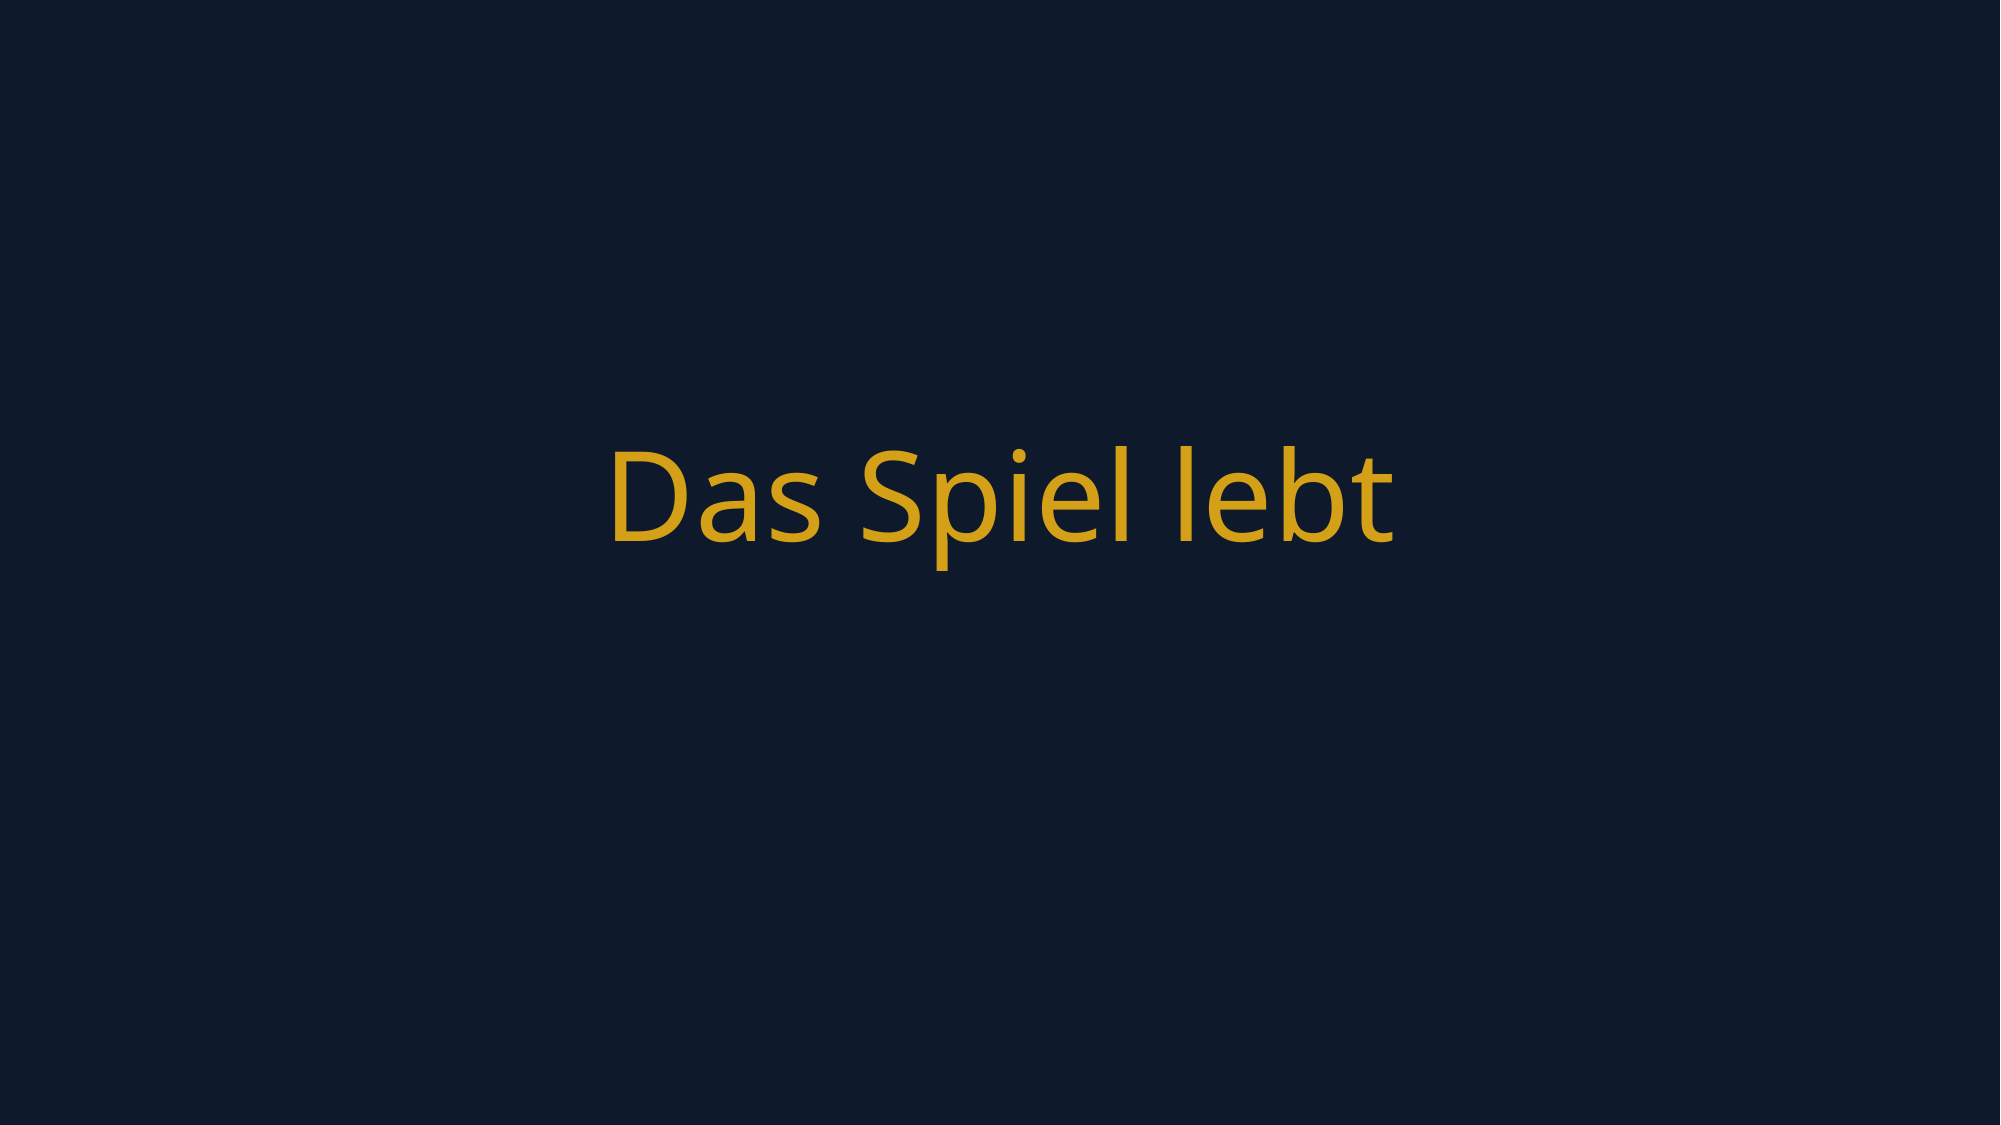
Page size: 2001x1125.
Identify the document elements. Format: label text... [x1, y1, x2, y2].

title Das Spiel lebt [249, 184, 1750, 576]
